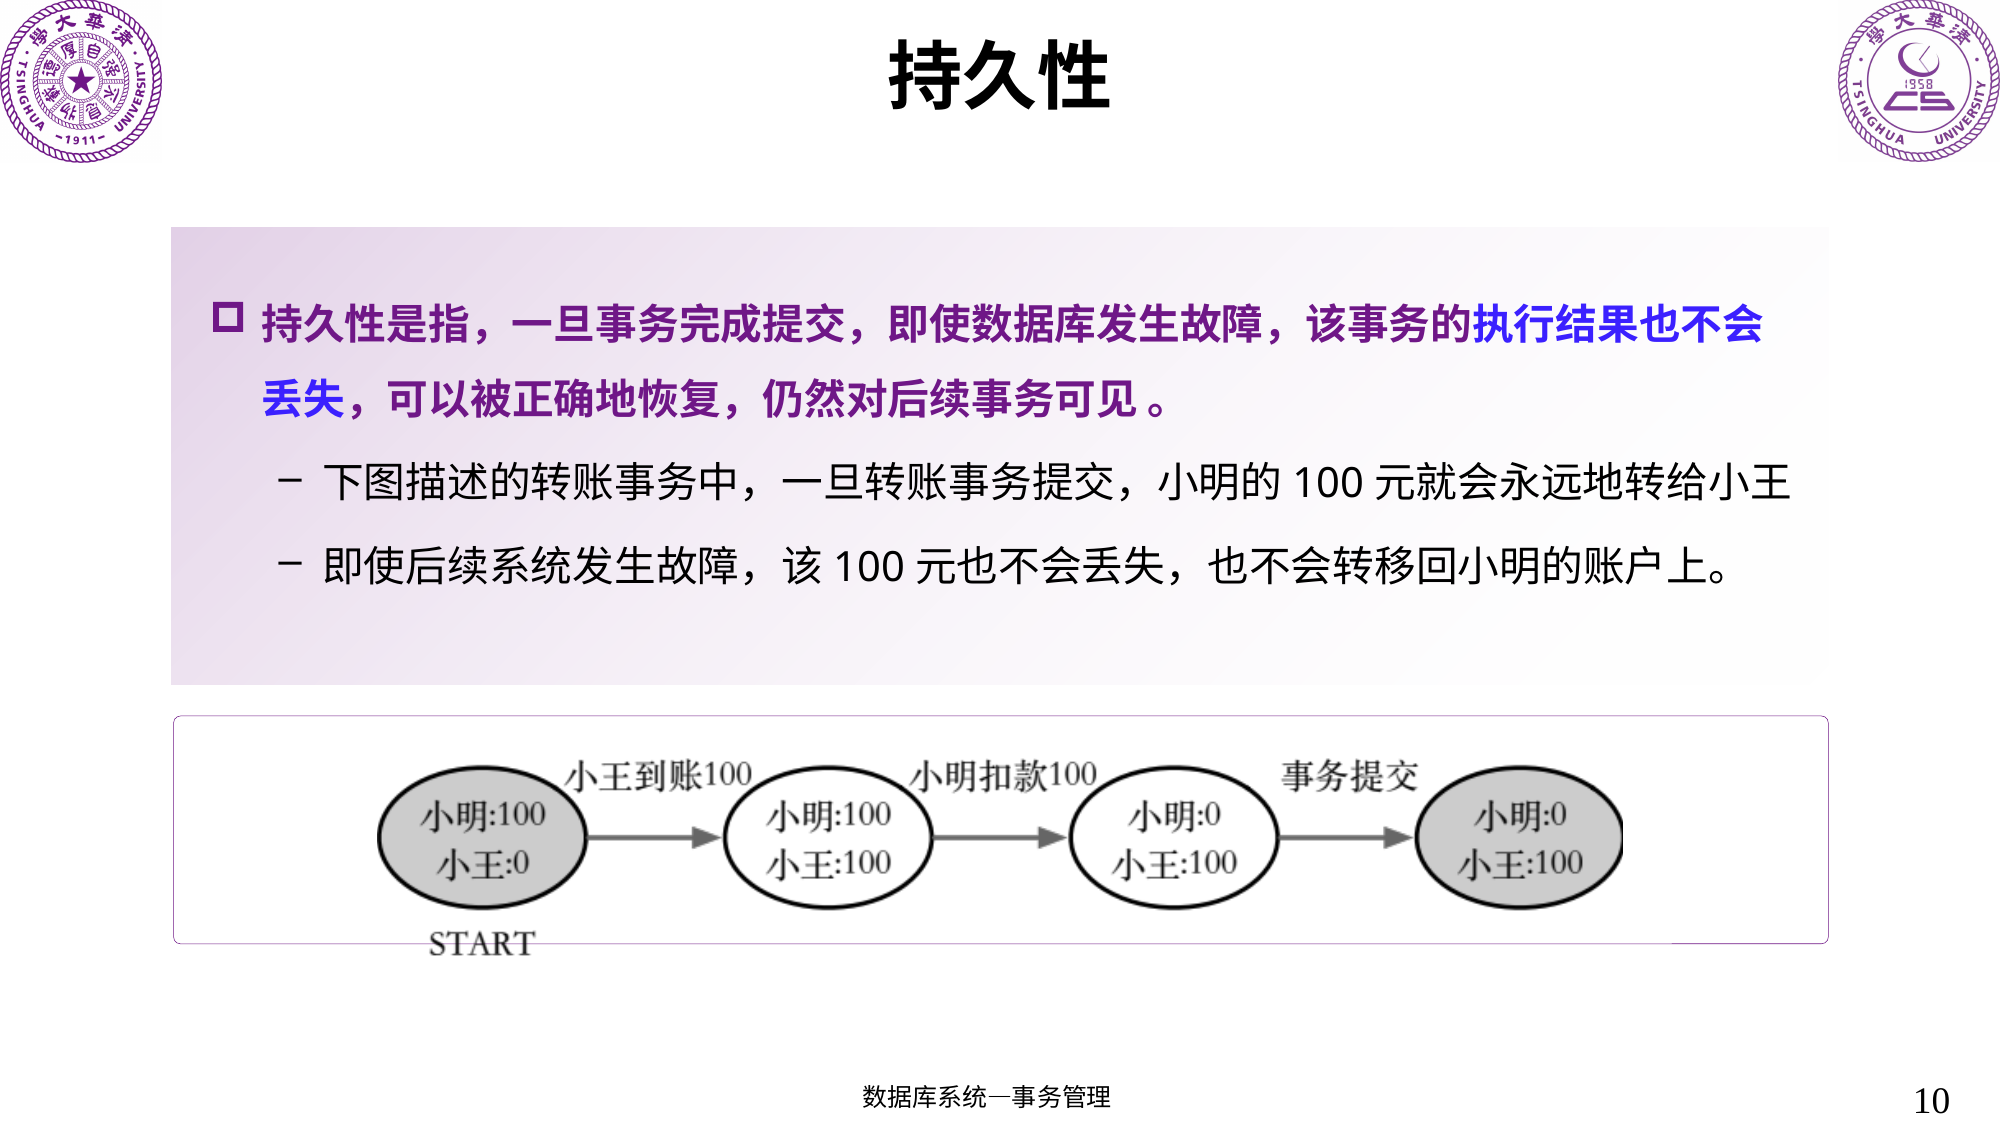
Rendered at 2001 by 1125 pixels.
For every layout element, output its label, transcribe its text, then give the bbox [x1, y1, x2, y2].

footer 数据库系统—事务管理 [670, 1073, 1304, 1125]
picture [376, 737, 1624, 976]
picture [1838, 0, 2000, 162]
title 持久性 [172, 17, 1828, 130]
list 持久性是指，一旦事务完成提交，即使数据库发生故障，该事务的执行结果也不会丢失，可以被正确地恢复，仍然对后续事务可见 。 下图描述的转账事务中，一旦转账事务提交，小明的100元就会永远地转给小王 即使后续系统发生故障，该100元也不会丢失，也不会转移回小明的账户上。 [194, 265, 1810, 574]
picture [0, 0, 162, 163]
slide_number 10 [1898, 1069, 2000, 1125]
text_box [171, 713, 1831, 946]
text_box [171, 227, 1829, 685]
